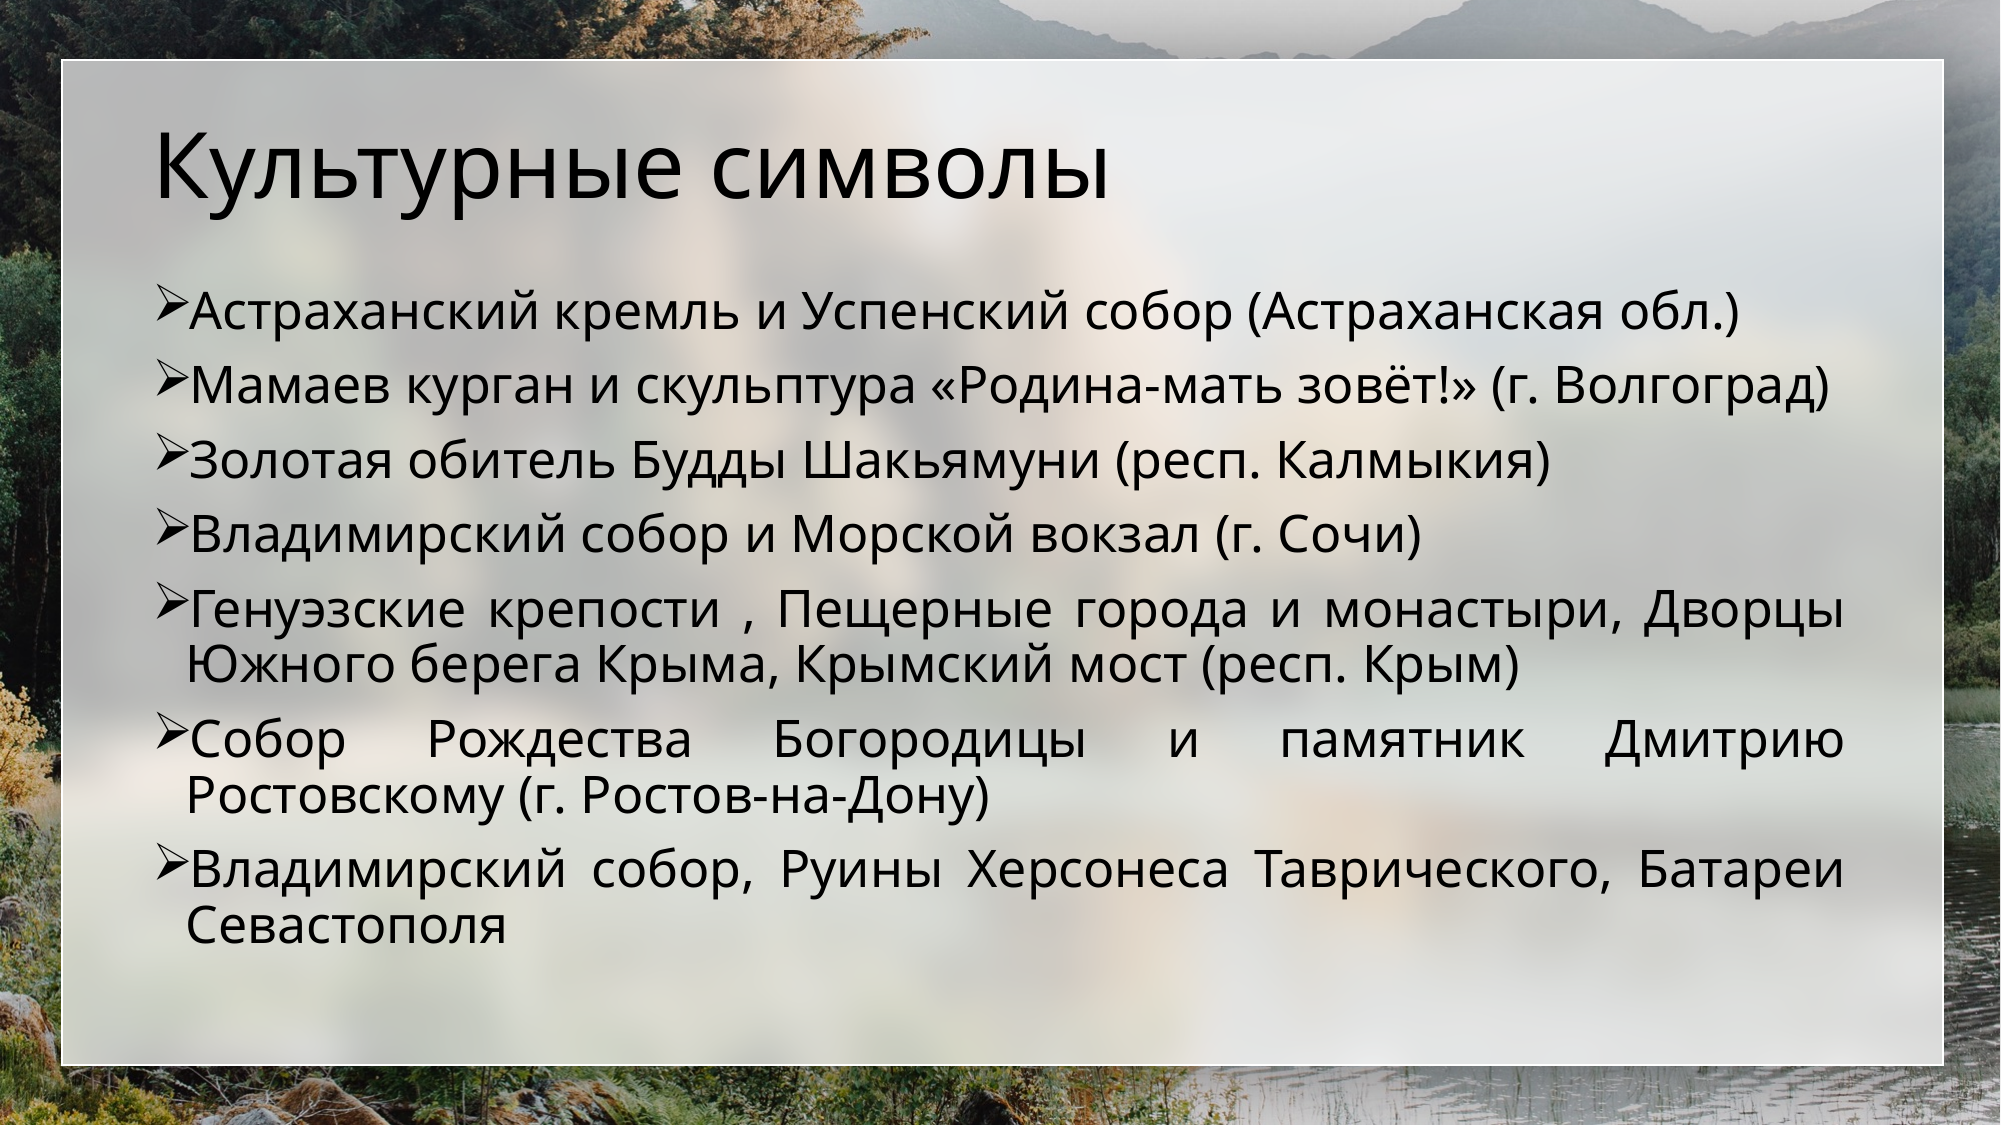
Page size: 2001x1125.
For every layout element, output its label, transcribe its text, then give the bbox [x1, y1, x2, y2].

list Астраханский кремль и Успенский собор (Астраханская обл.) Мамаев курган и скульптура «Родина-мать зовёт!» (г. Волгоград) Золотая обитель Будды Шакьямуни (респ. Калмыкия) Владимирский собор и Морской вокзал (г. Сочи) Генуэзские крепости , Пещерные города и монастыри, Дворцы Южного берега Крыма, Крымский мост (респ. Крым) Собор Рождества Богородицы и памятник Дмитрию Ростовскому (г. Ростов-на-Дону) Владимирский собор, Руины Херсонеса Таврического, Батареи Севастополя [137, 277, 1863, 992]
title Культурные символы [137, 59, 1863, 277]
picture [0, 0, 2000, 1125]
